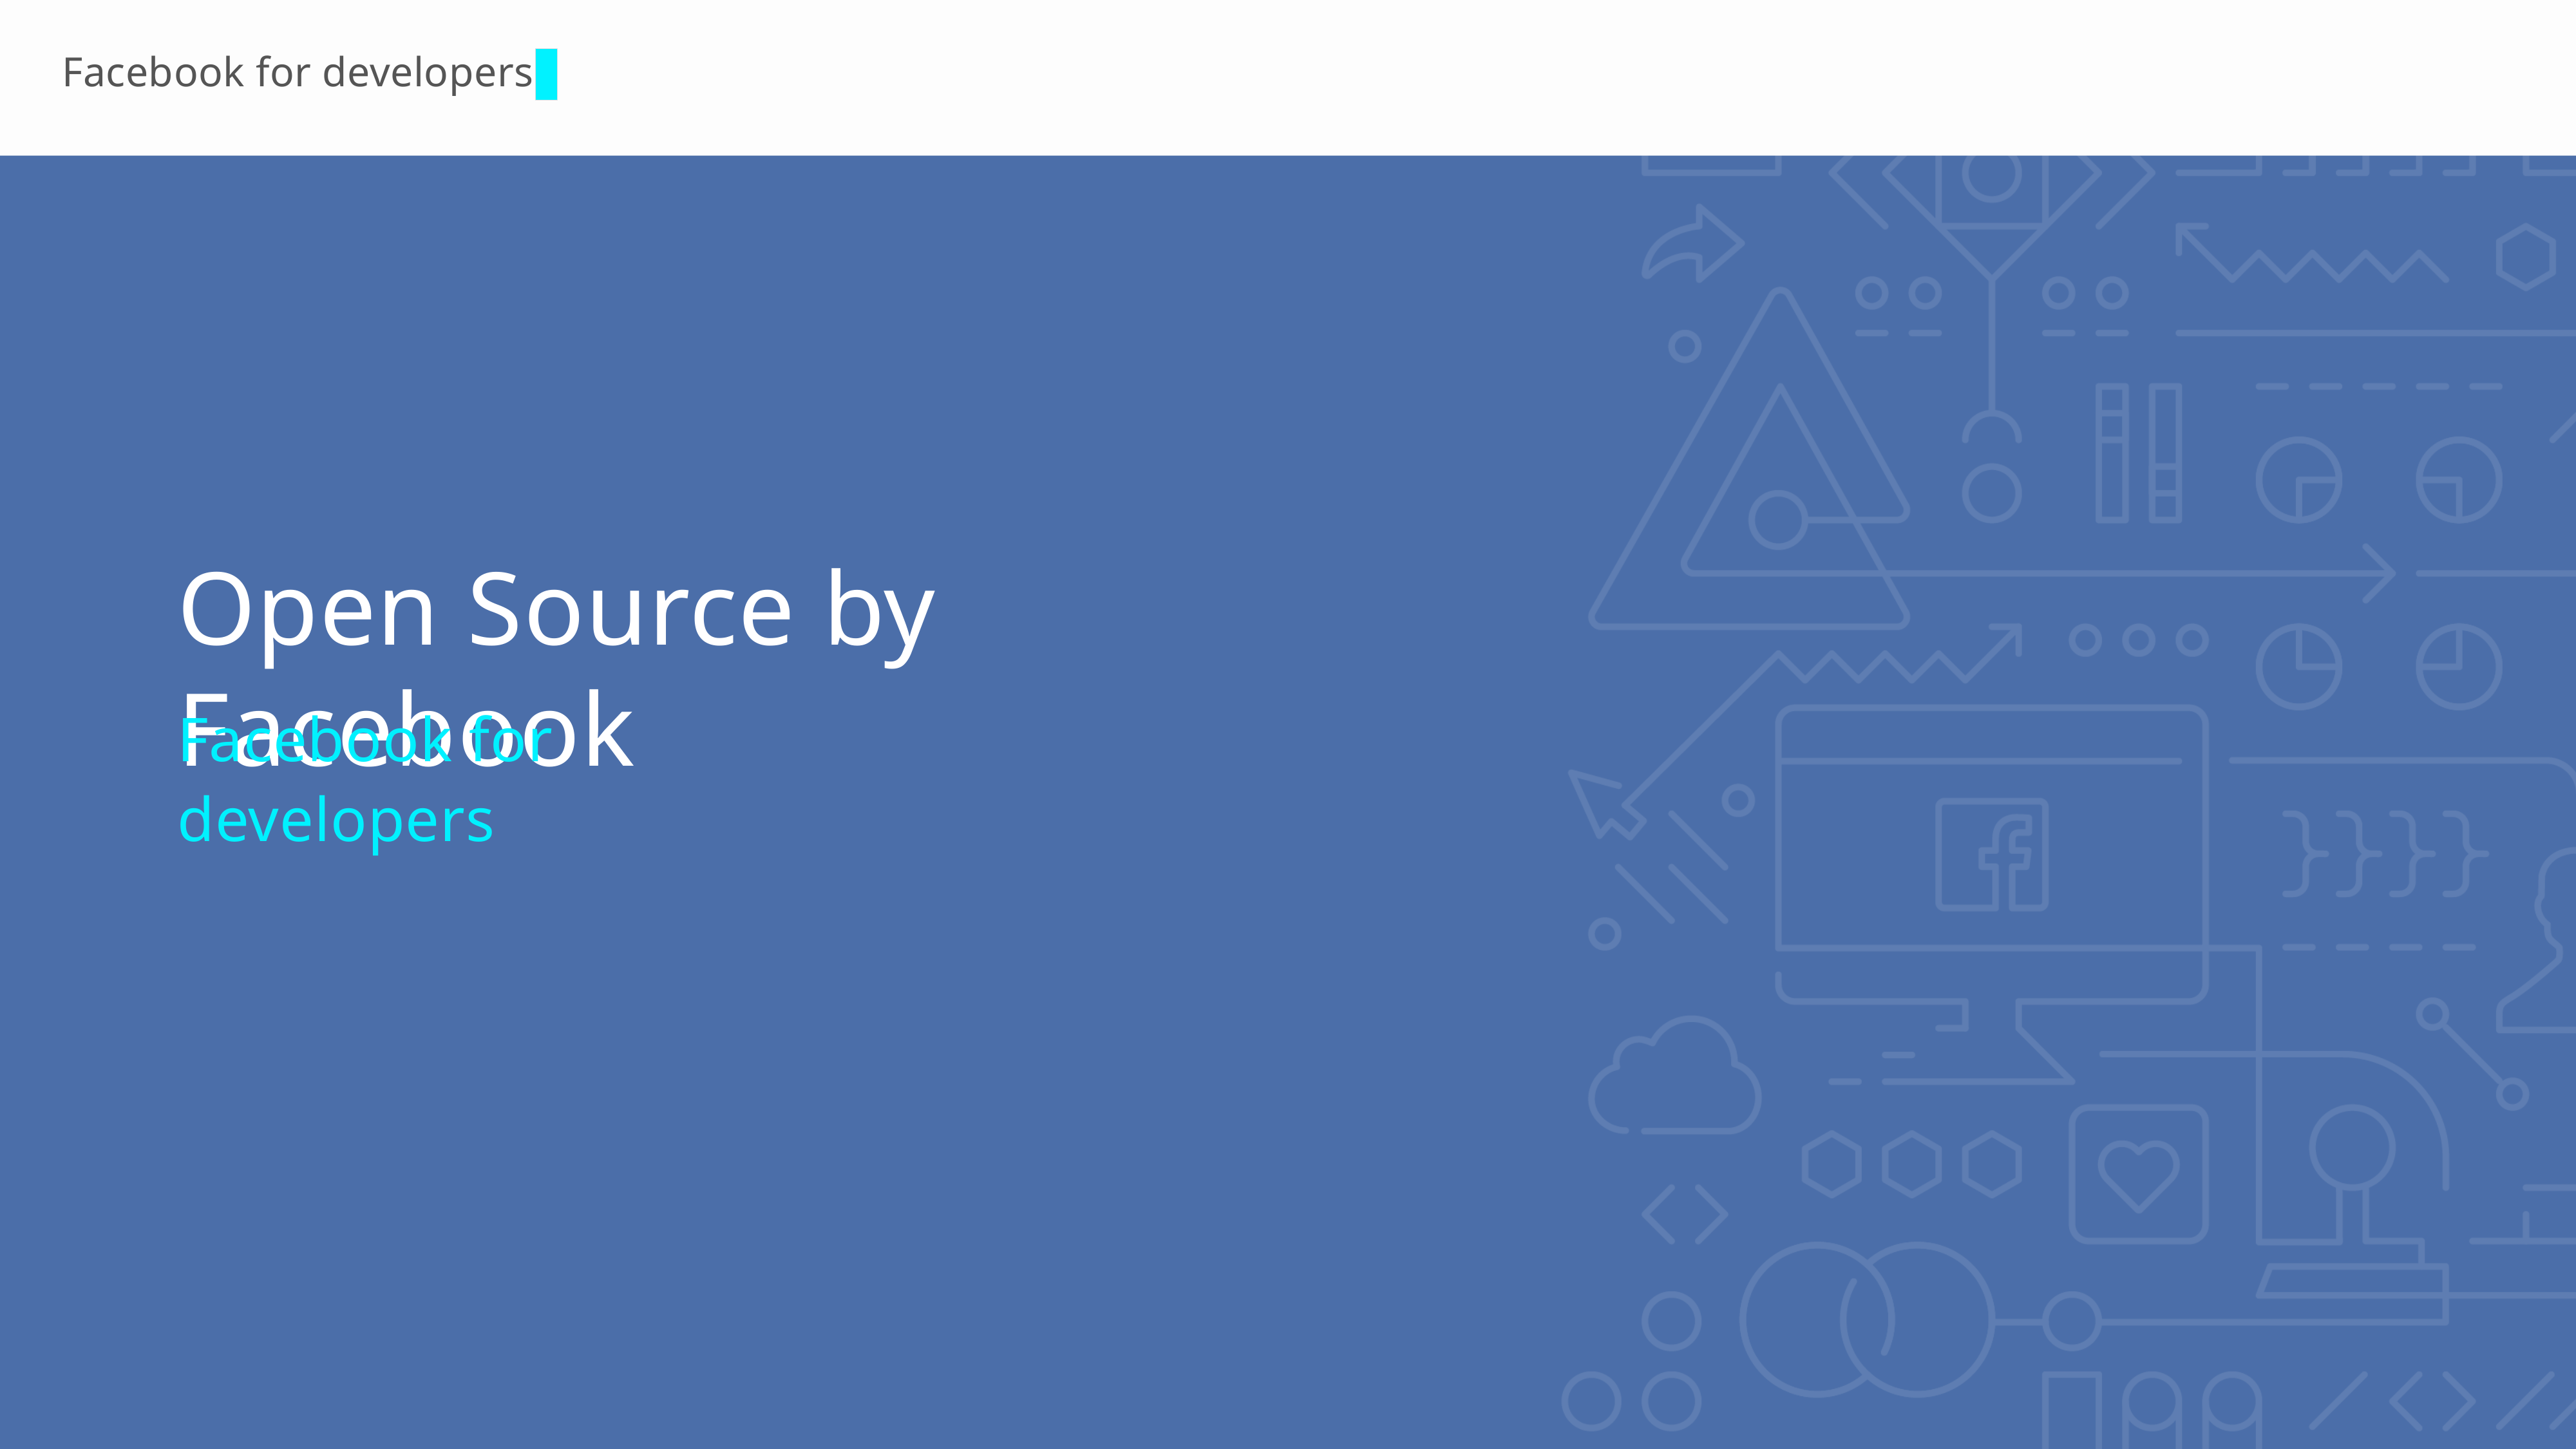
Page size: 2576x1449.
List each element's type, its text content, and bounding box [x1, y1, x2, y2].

text_box [535, 48, 558, 100]
text_box Facebook for developers [52, 41, 544, 100]
list Facebook for developers [167, 732, 866, 816]
list Open Source by Facebook [167, 599, 1421, 732]
